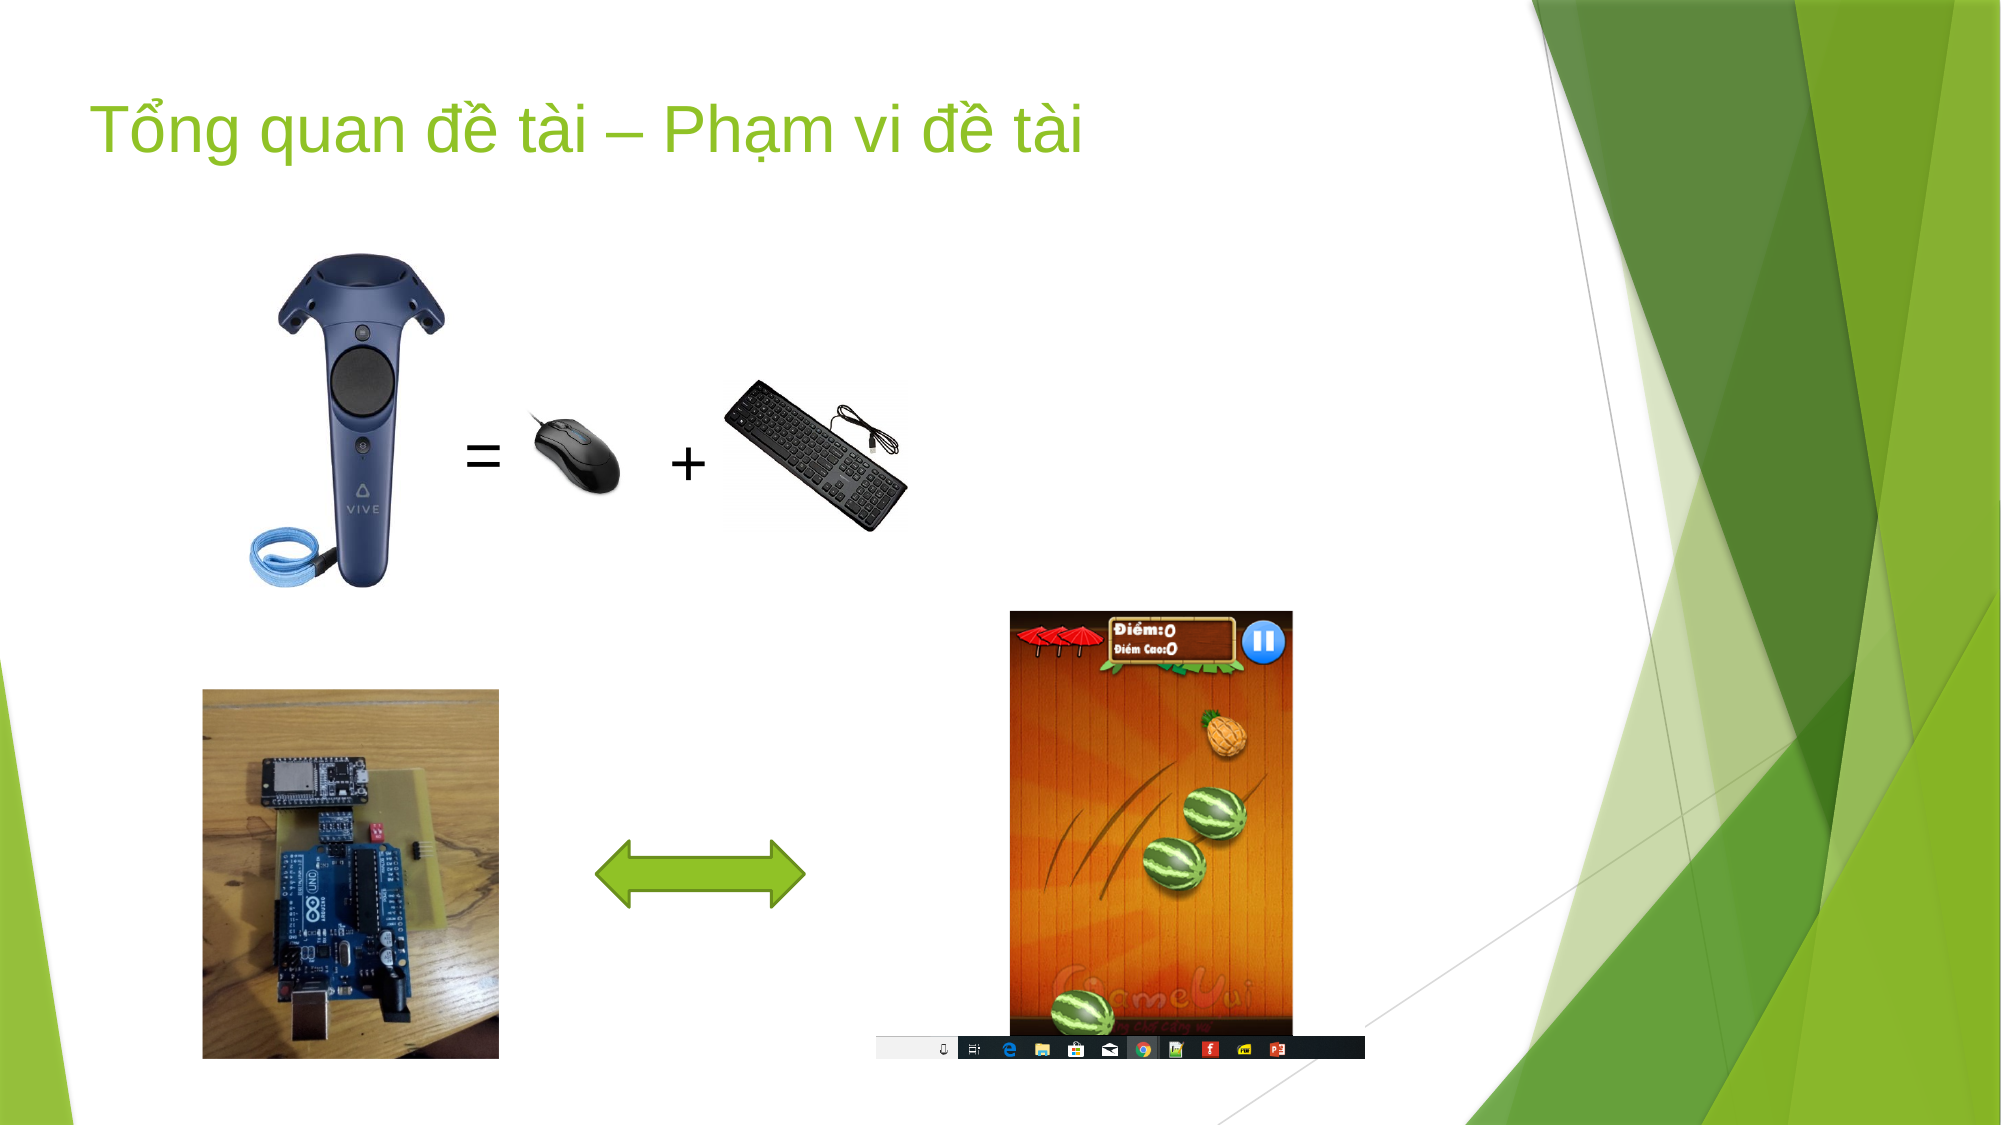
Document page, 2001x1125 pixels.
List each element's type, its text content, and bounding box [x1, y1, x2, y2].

text_box [594, 839, 806, 909]
picture [723, 379, 909, 532]
picture [875, 603, 1365, 1060]
picture [194, 252, 677, 589]
text_box + [681, 412, 718, 507]
picture [165, 690, 536, 1058]
title Tổng quan đề tài – Phạm vi đề tài [74, 78, 1485, 204]
